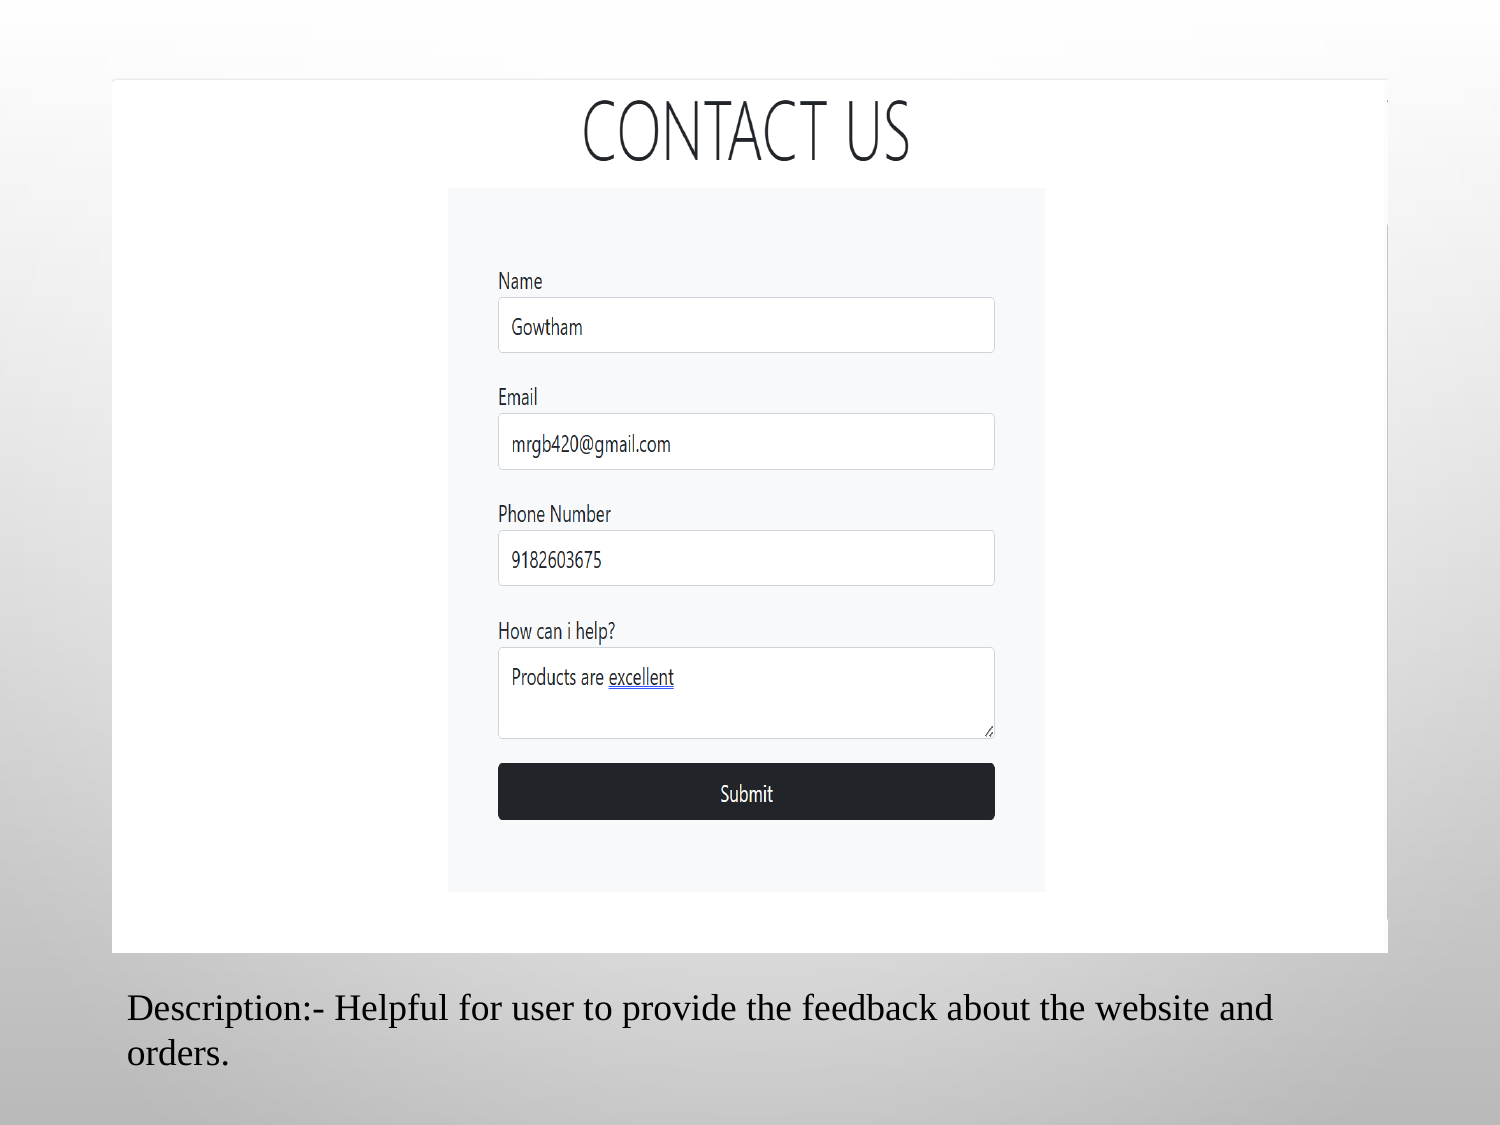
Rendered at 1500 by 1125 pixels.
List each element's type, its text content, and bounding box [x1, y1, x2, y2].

picture [0, 0, 1500, 1125]
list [112, 77, 1388, 953]
text_box Description:- Helpful for user to provide the feedback about the website and orders. [112, 975, 1388, 1125]
